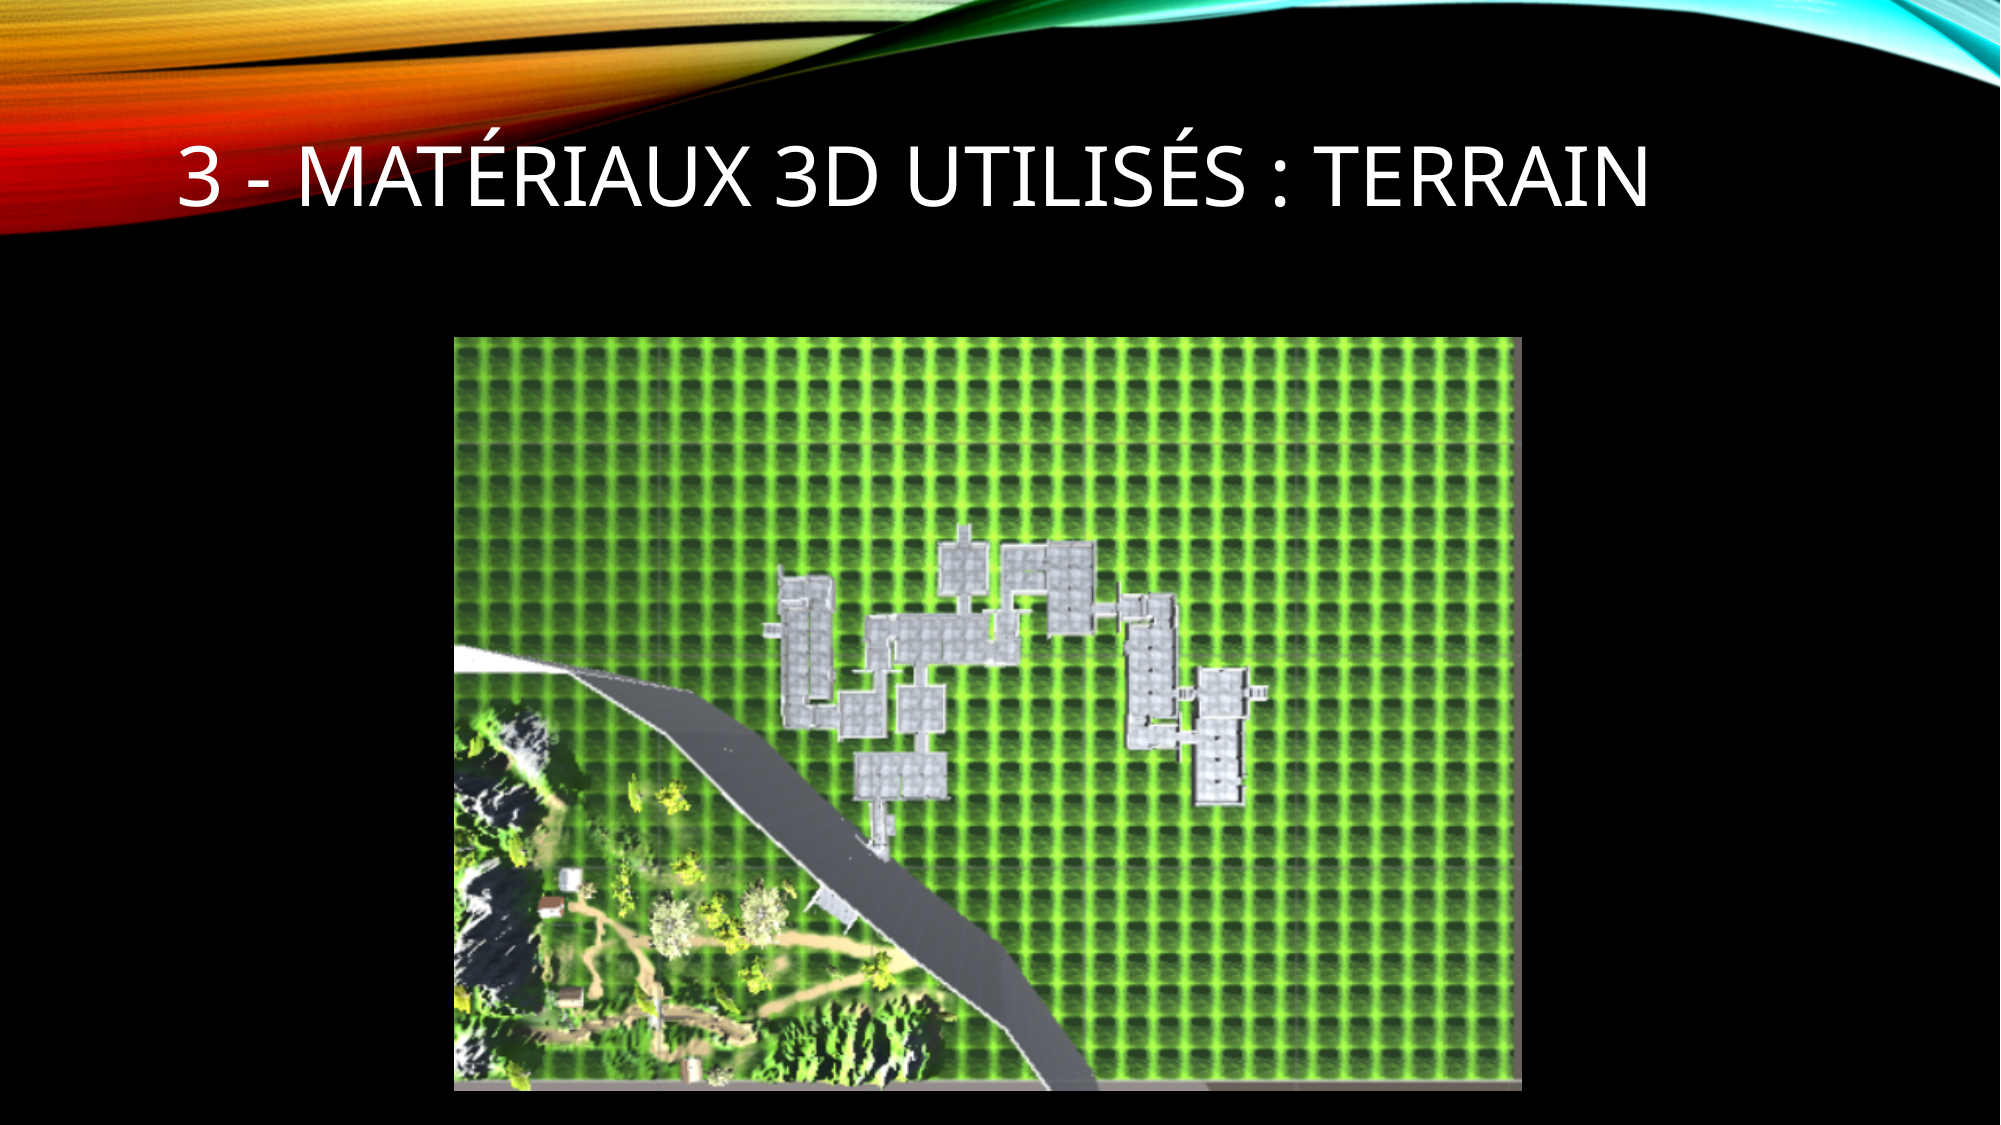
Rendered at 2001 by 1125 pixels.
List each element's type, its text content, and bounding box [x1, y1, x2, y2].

picture [0, 0, 2000, 237]
picture [453, 337, 1522, 1091]
title 3 - Matériaux 3D utilisés : Terrain [105, 73, 1671, 286]
